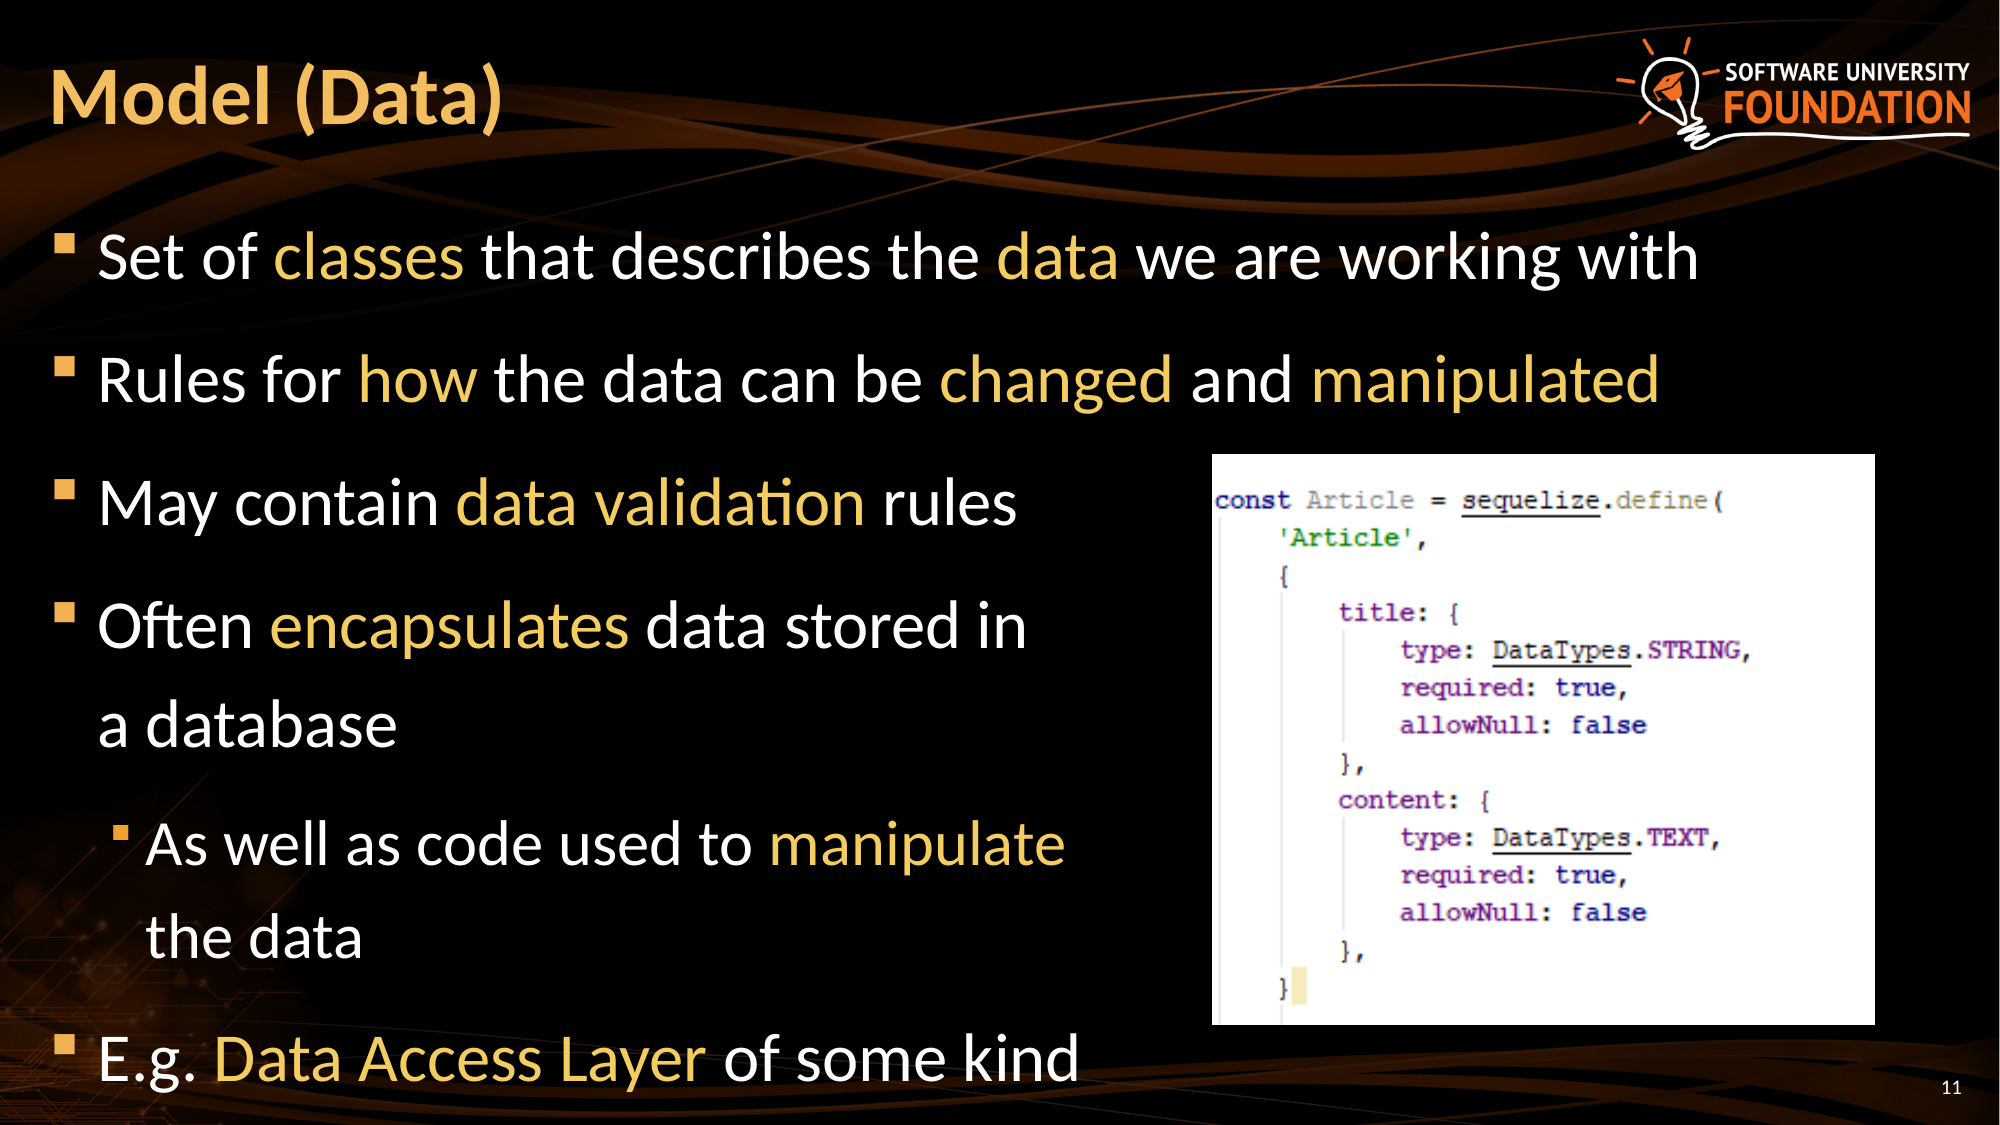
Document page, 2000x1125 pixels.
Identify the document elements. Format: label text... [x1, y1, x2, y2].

picture [0, 0, 2000, 1125]
title Model (Data) [30, 6, 1602, 189]
list Set of classes that describes the data we are working with Rules for how the data can be changed and manipulated May contain data validation rules Often encapsulates data stored in a database As well as code used to manipulate the data E.g. Data Access Layer of some kind [31, 188, 1968, 1103]
